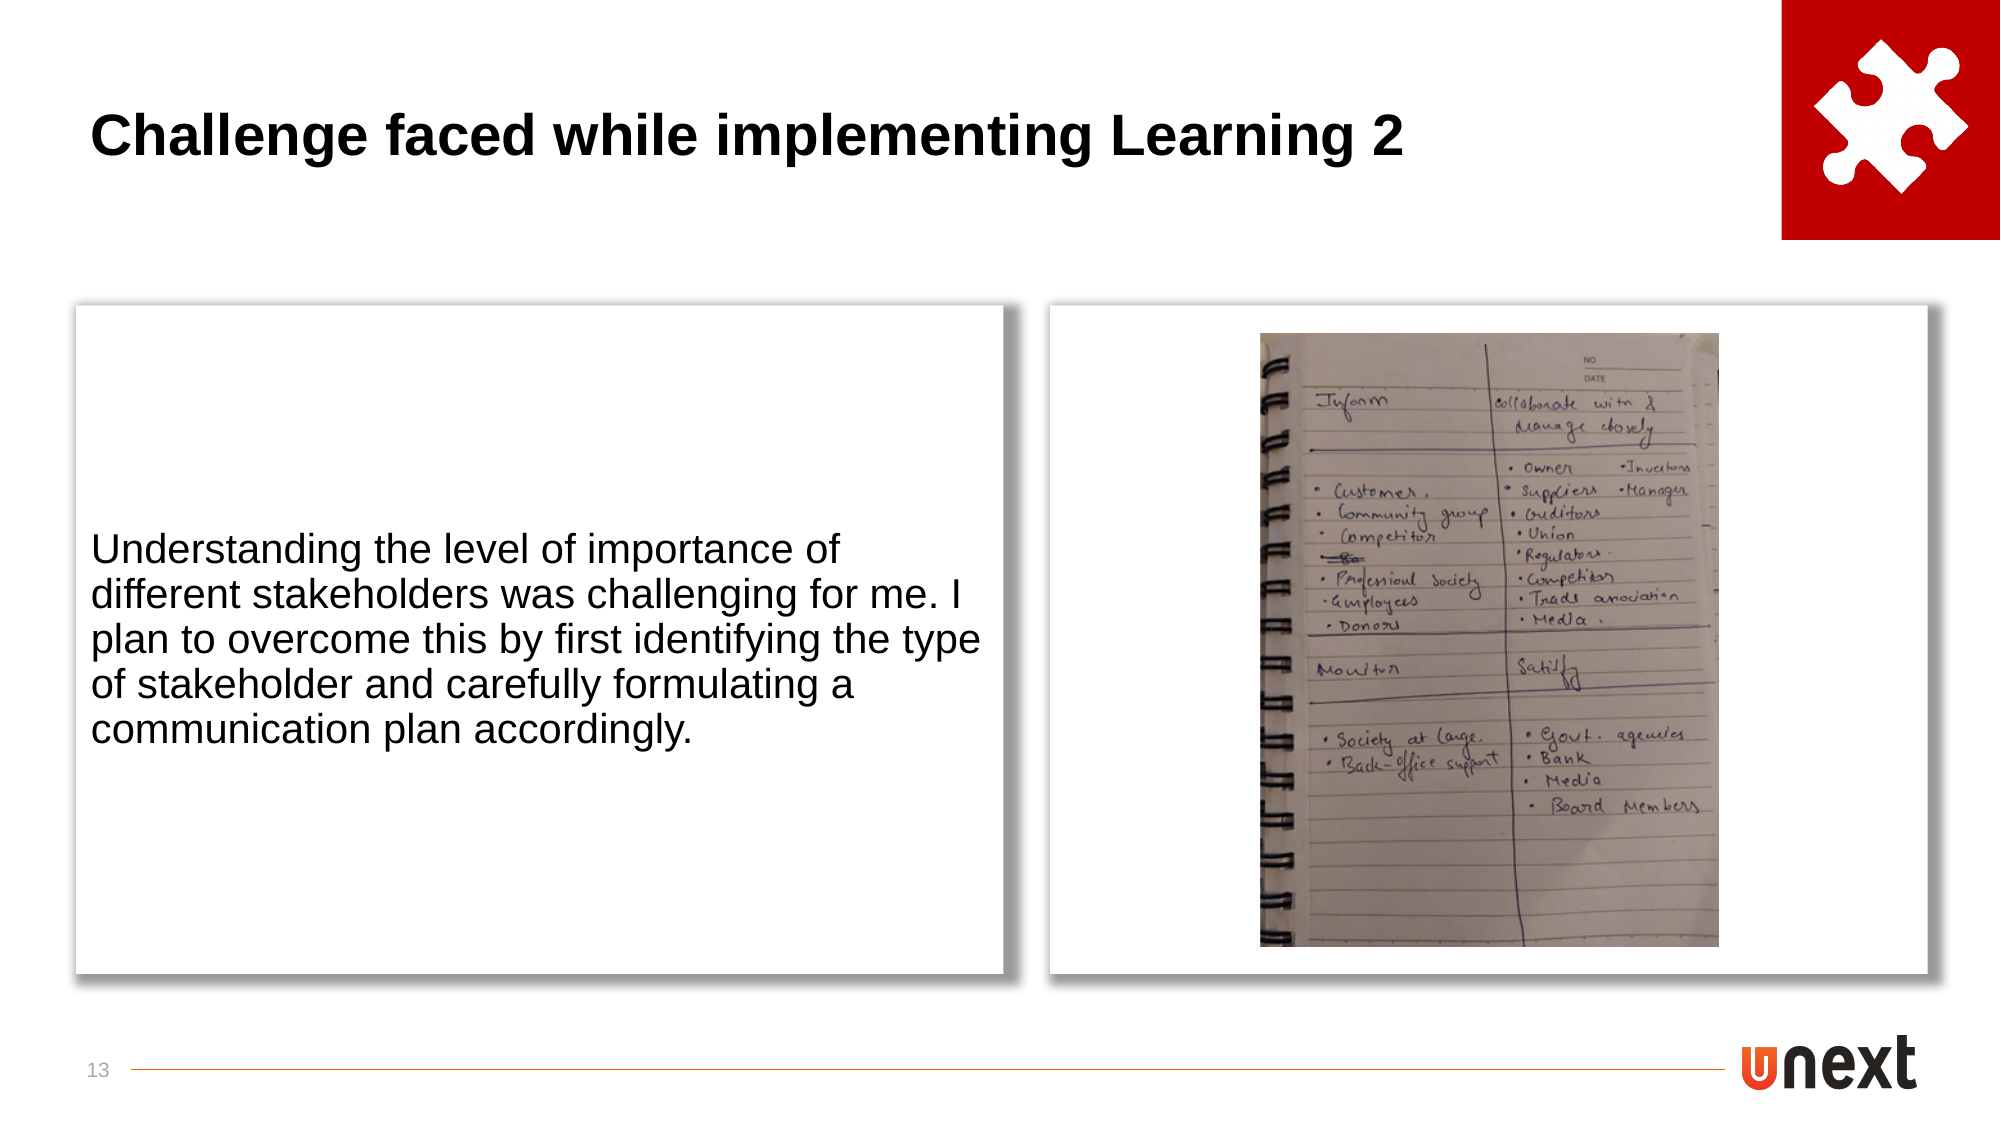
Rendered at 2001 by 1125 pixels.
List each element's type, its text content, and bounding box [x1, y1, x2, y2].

text_box [1781, 0, 2000, 241]
picture [1259, 333, 1719, 947]
picture [1742, 1035, 1917, 1090]
title Challenge faced while implementing Learning 2 [76, 78, 1798, 196]
text_box [1050, 305, 1928, 974]
text_box Understanding the level of importance of different stakeholders was challenging for me. I plan to overcome this by first identifying the type of stakeholder and carefully formulating a communication plan accordingly. [76, 305, 1004, 974]
picture [1798, 27, 1984, 213]
slide_number 13 [48, 1047, 110, 1091]
